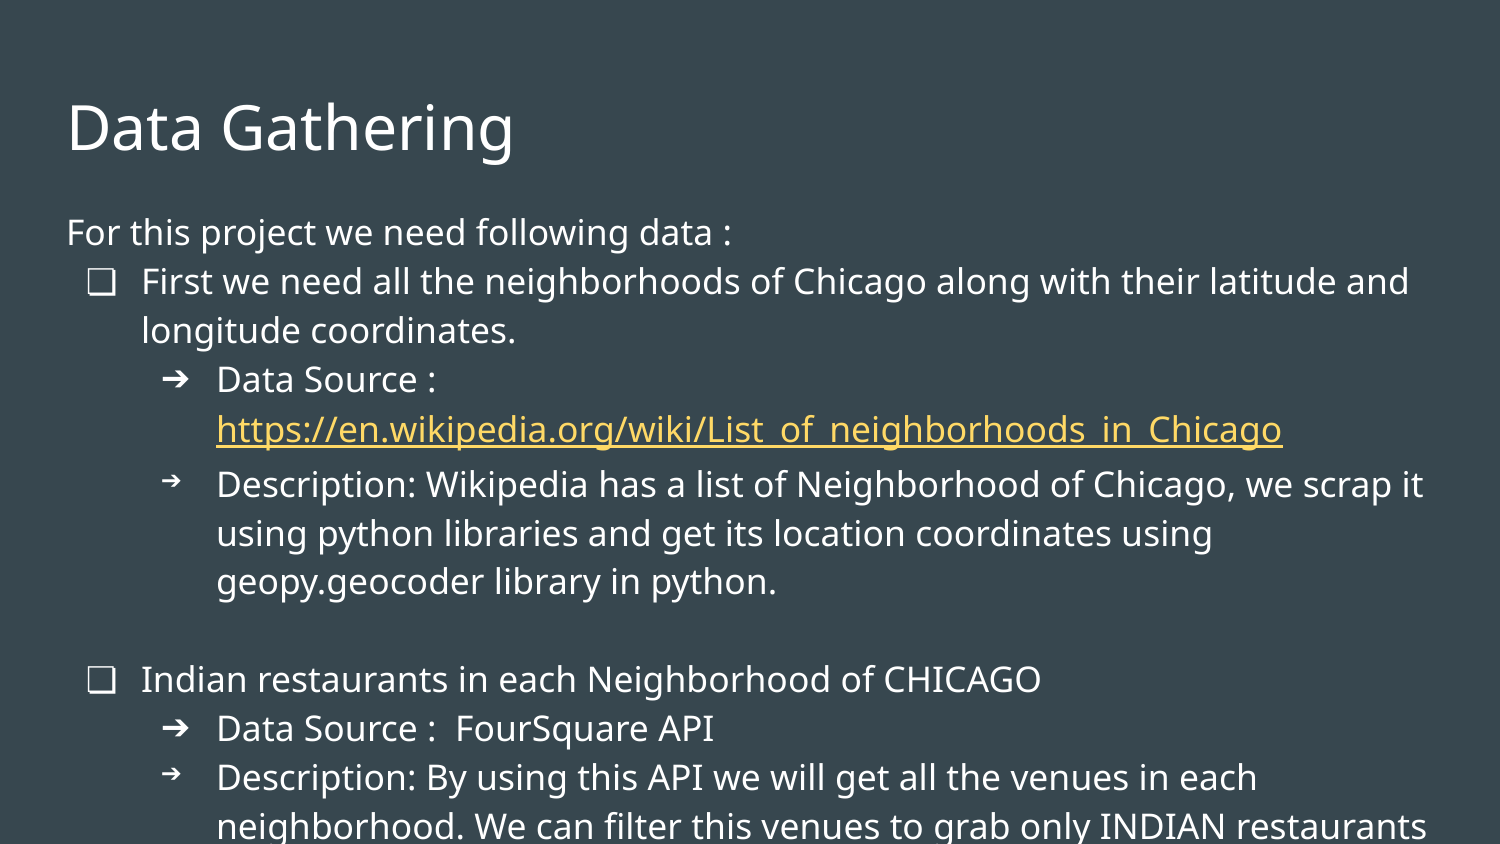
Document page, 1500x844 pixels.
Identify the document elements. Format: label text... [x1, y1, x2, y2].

title Data Gathering [51, 72, 1449, 167]
list For this project we need following data : First we need all the neighborhoods of Chicago along with their latitude and longitude coordinates. Data Source : https://en.wikipedia.org/wiki/List_of_neighborhoods_in_Chicago Description: Wikipedia has a list of Neighborhood of Chicago, we scrap it using python libraries and get its location coordinates using geopy.geocoder library in python. Indian restaurants in each Neighborhood of CHICAGO Data Source : FourSquare API Description: By using this API we will get all the venues in each neighborhood. We can filter this venues to grab only INDIAN restaurants [51, 189, 1449, 750]
